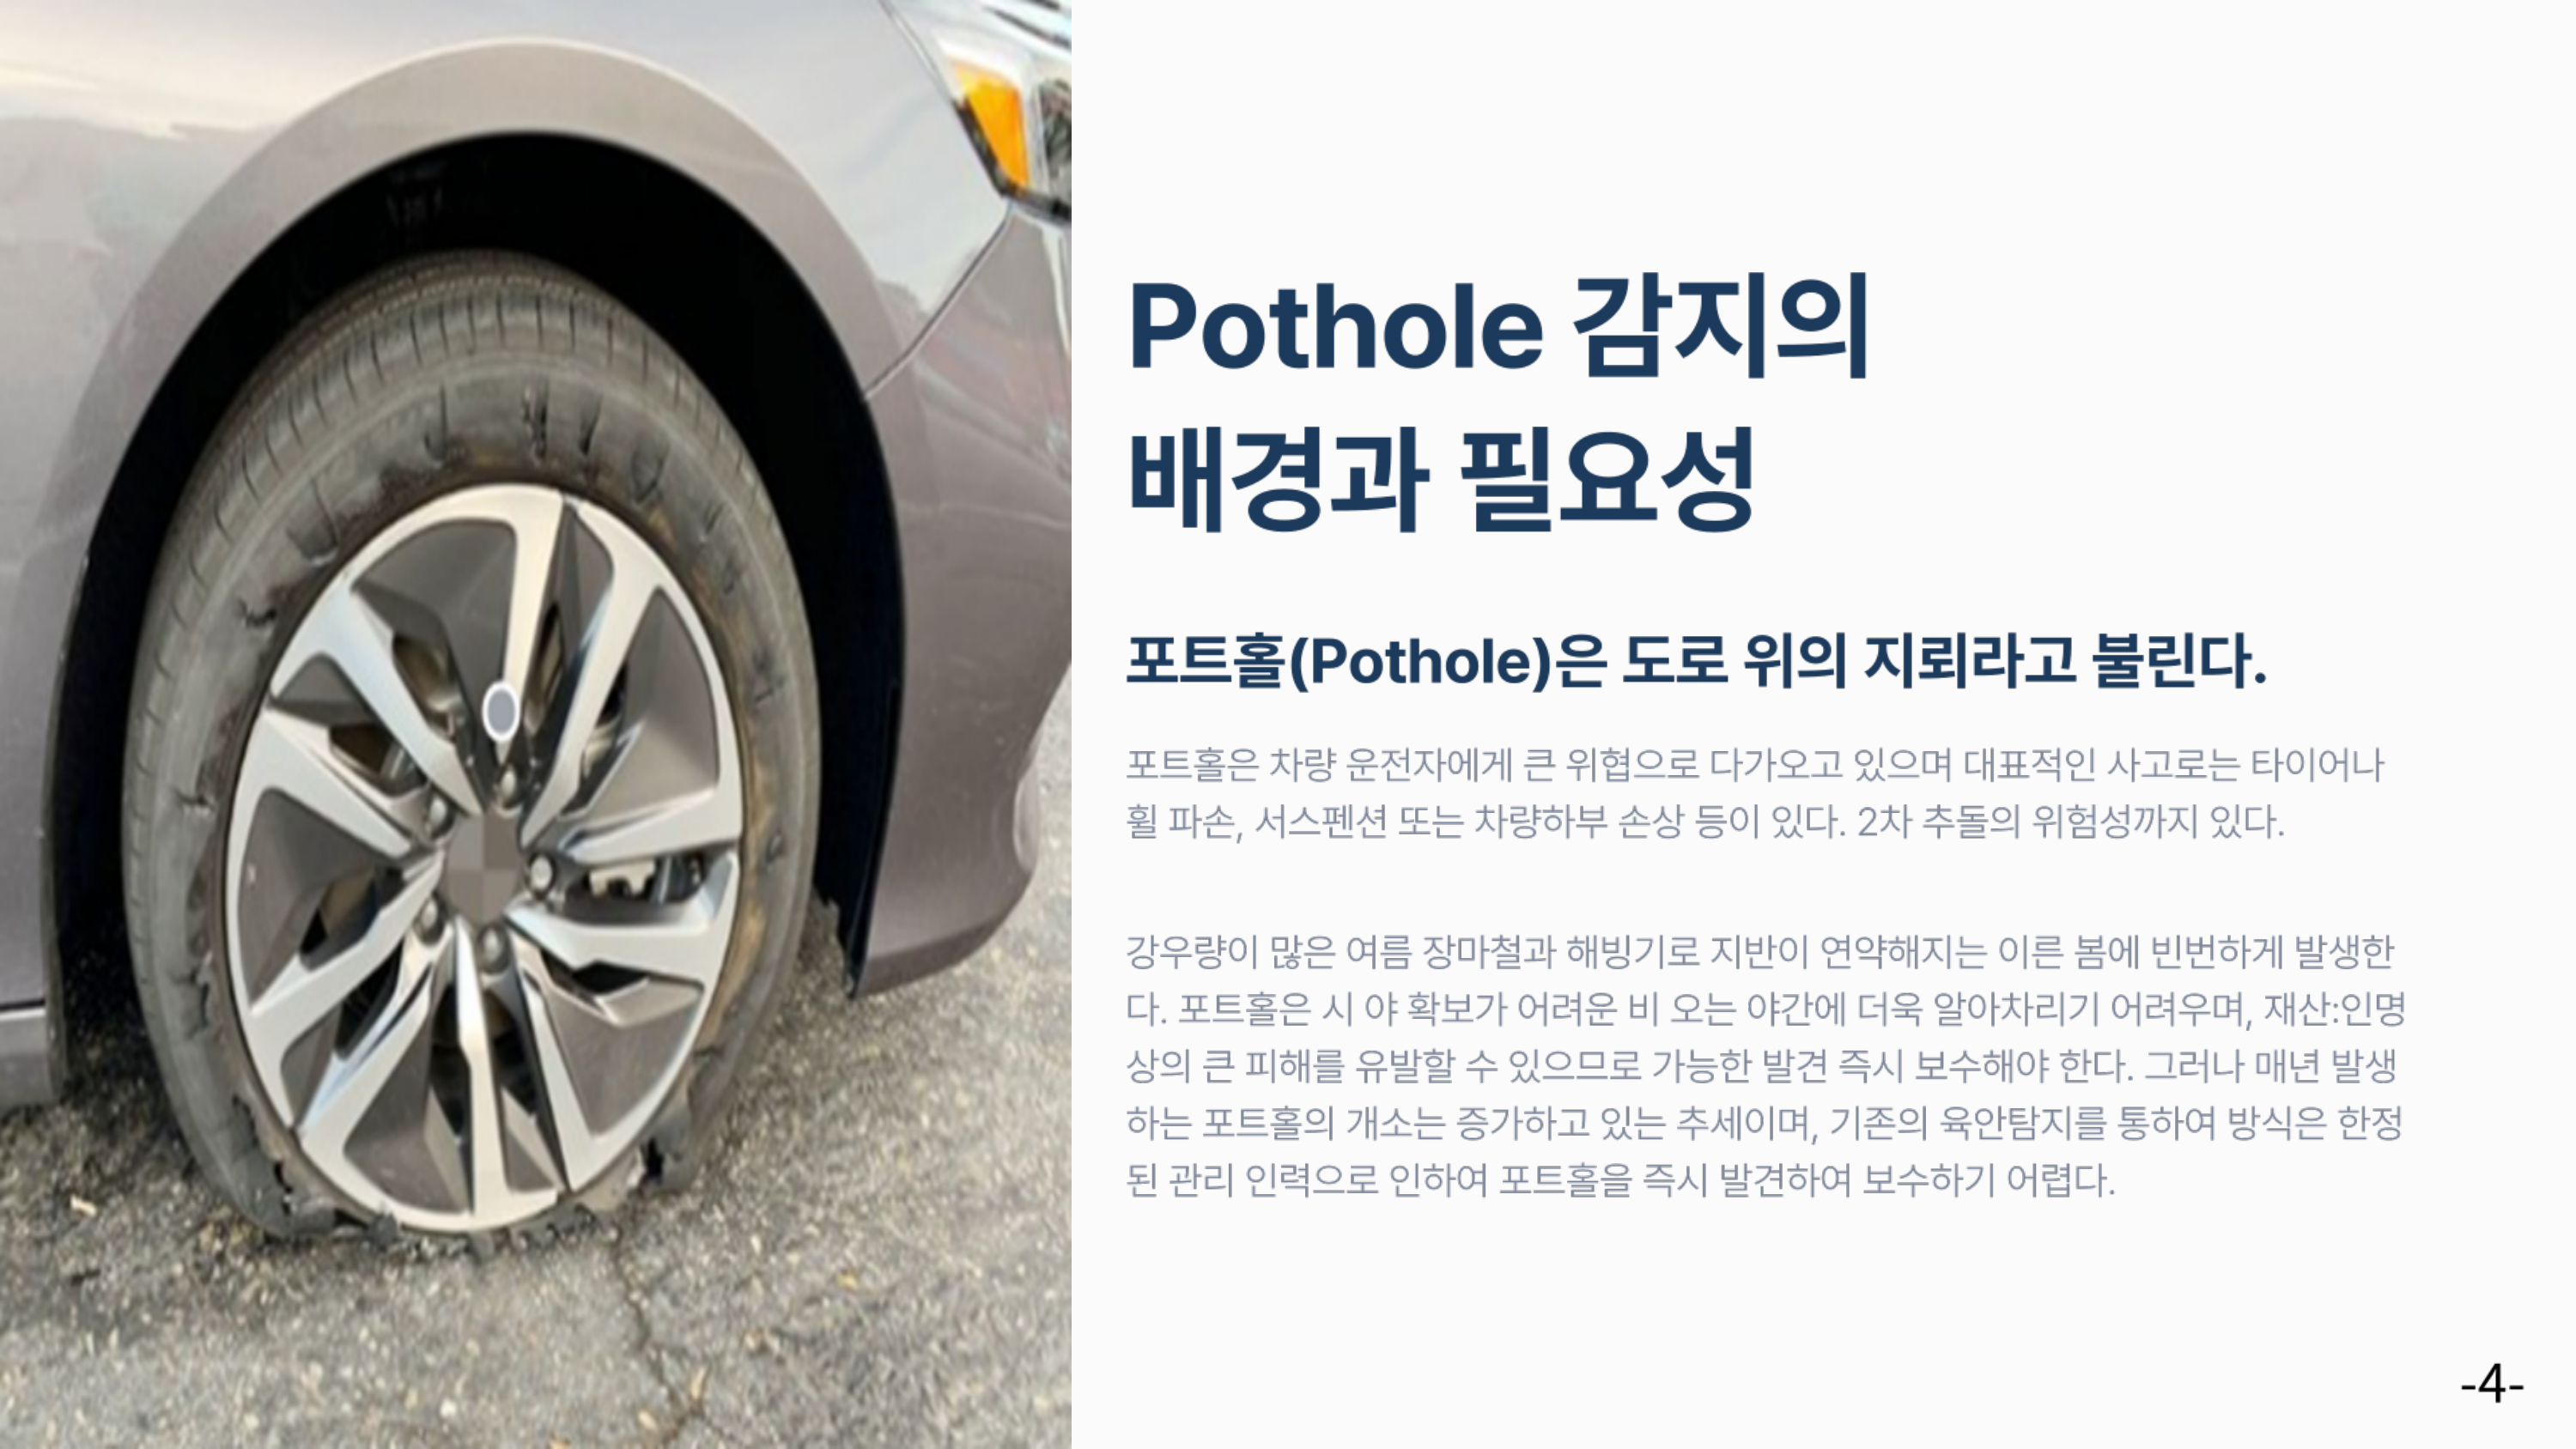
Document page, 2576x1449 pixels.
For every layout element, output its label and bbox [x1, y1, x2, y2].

picture [1114, 914, 2443, 1246]
picture [1085, 197, 2421, 885]
picture [2442, 1307, 2576, 1449]
text_box [0, 0, 1072, 1449]
